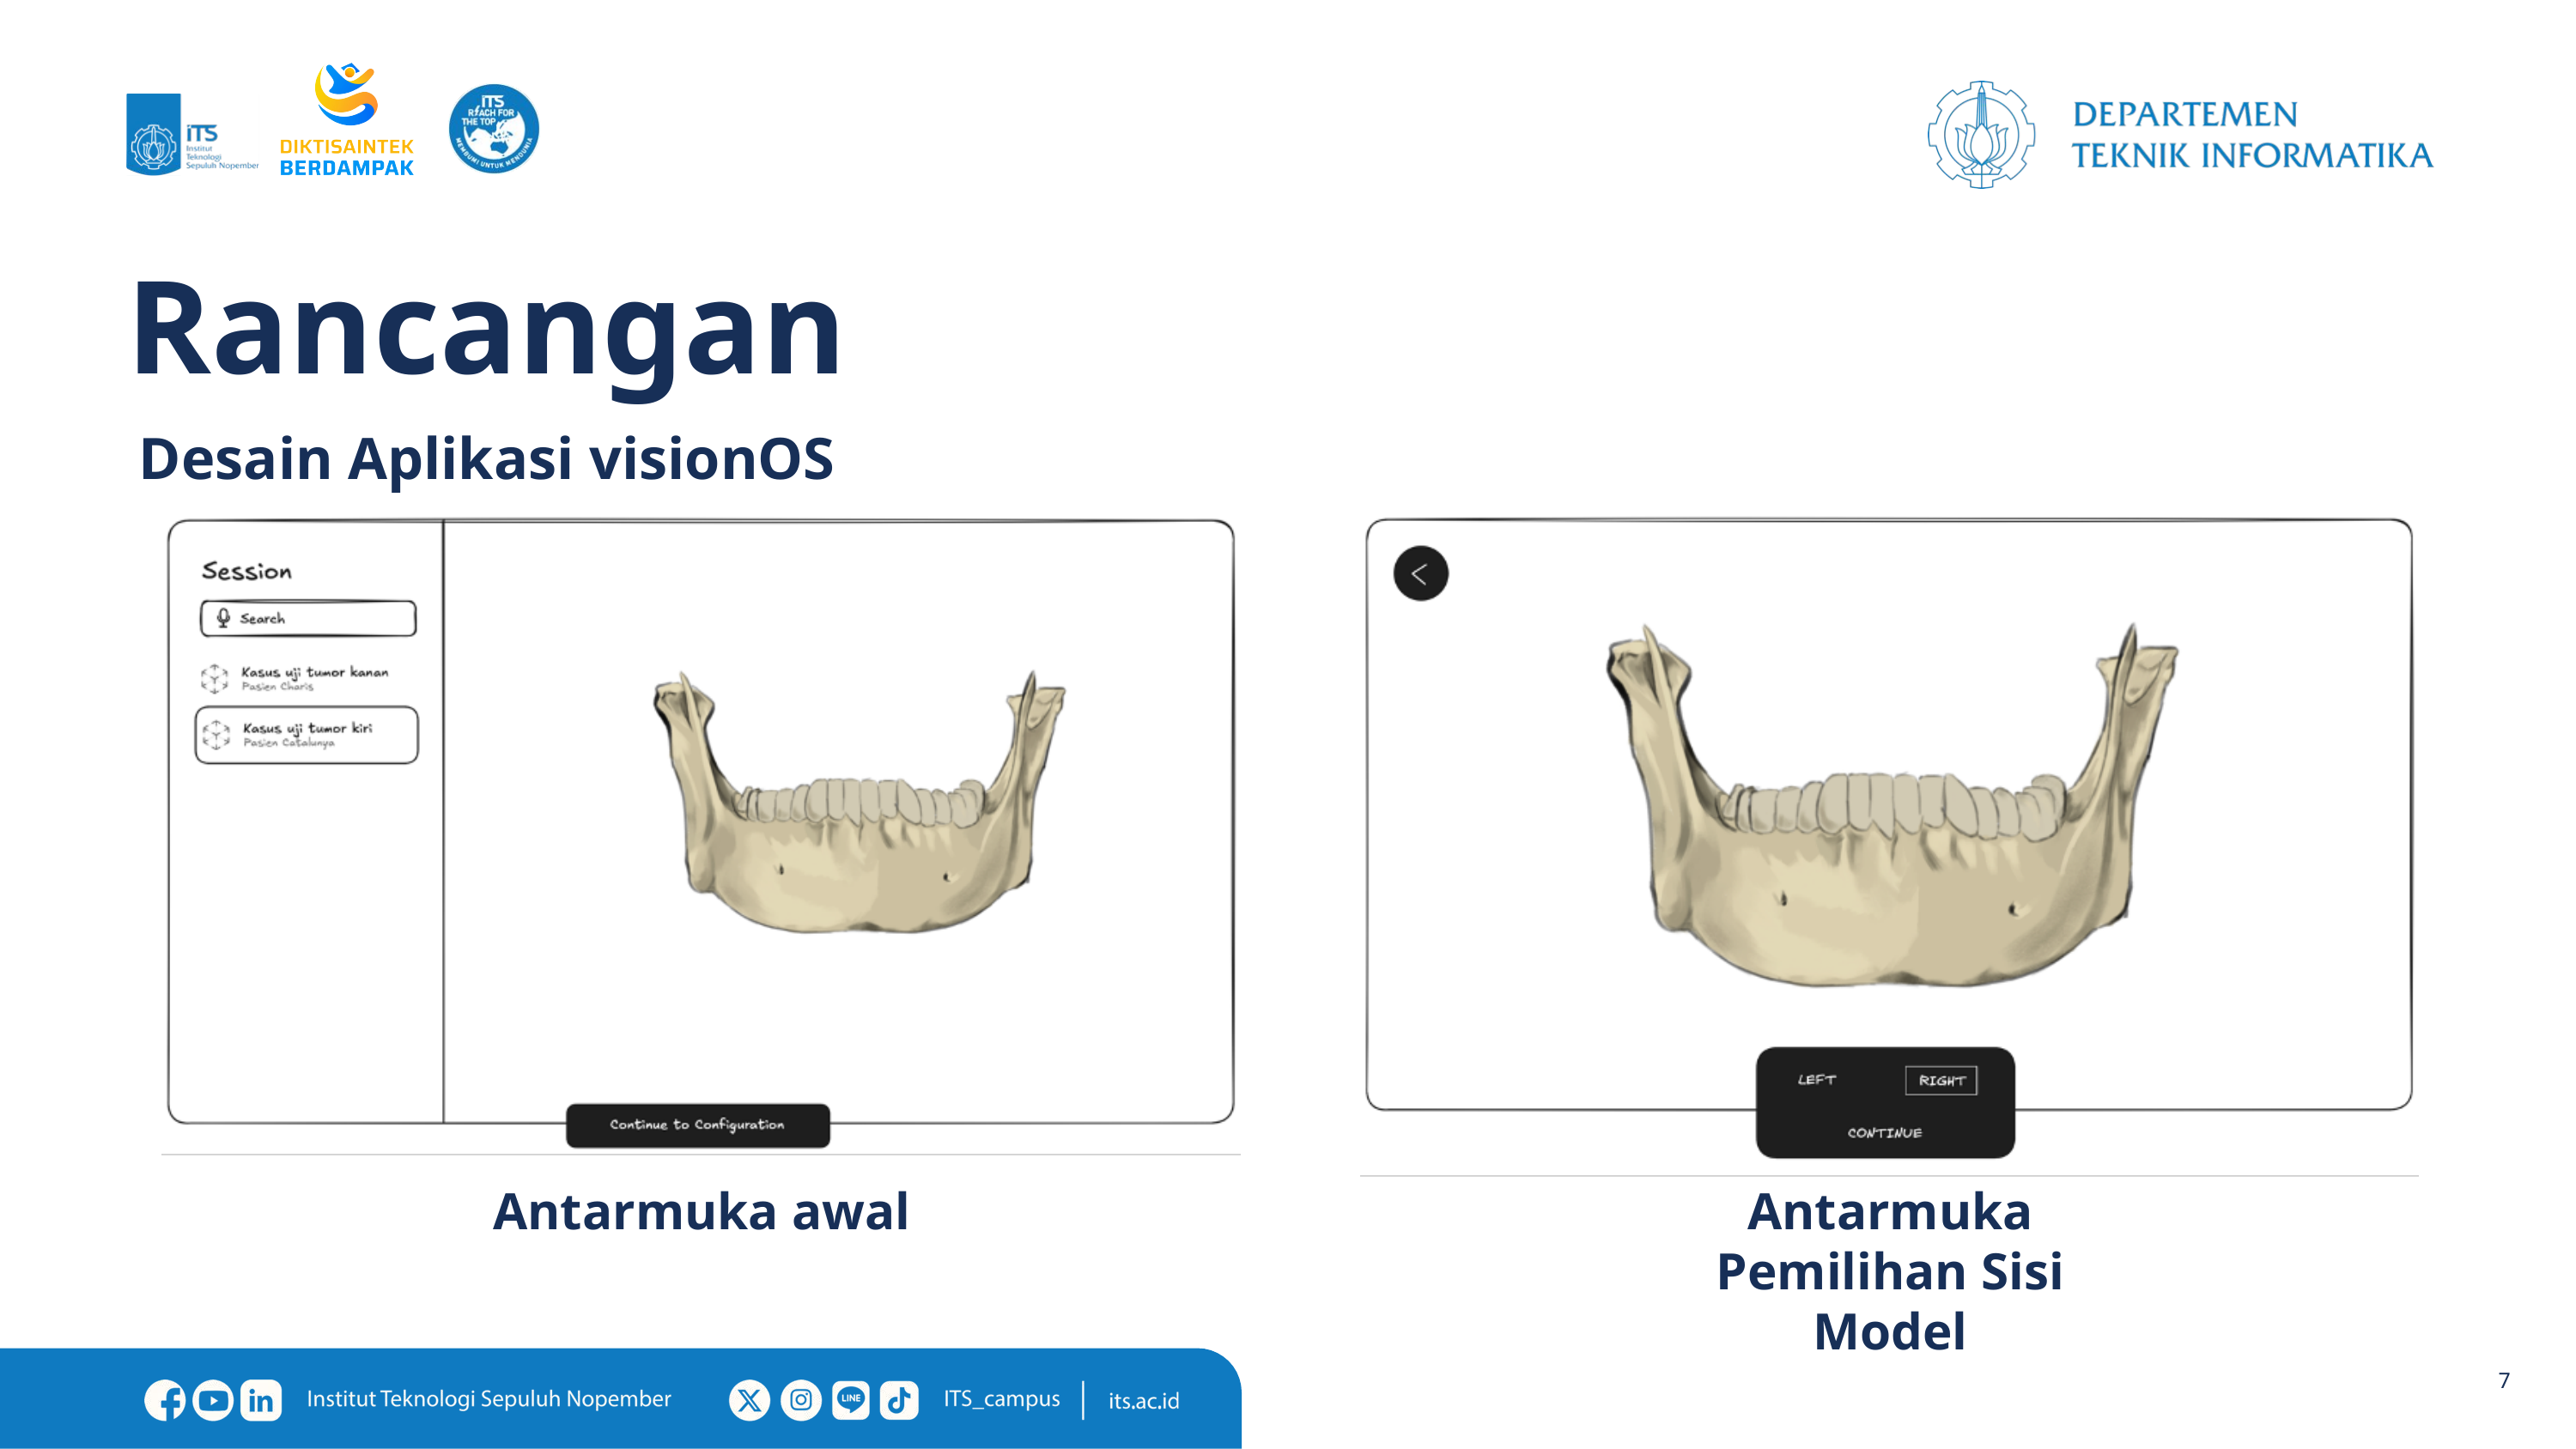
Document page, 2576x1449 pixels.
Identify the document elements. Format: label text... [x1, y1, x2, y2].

picture [1360, 451, 2419, 1179]
picture [161, 513, 1241, 1157]
text_box Antarmuka Pemilihan Sisi Model [1641, 1185, 2138, 1360]
picture [447, 82, 541, 175]
picture [144, 1379, 1179, 1423]
title Rancangan Desain Aplikasi visionOS [125, 192, 2025, 491]
slide_number ‹#› [2496, 1367, 2530, 1449]
text_box Antarmuka awal [453, 1177, 950, 1240]
picture [281, 63, 414, 175]
picture [1928, 81, 2447, 189]
picture [126, 94, 259, 176]
